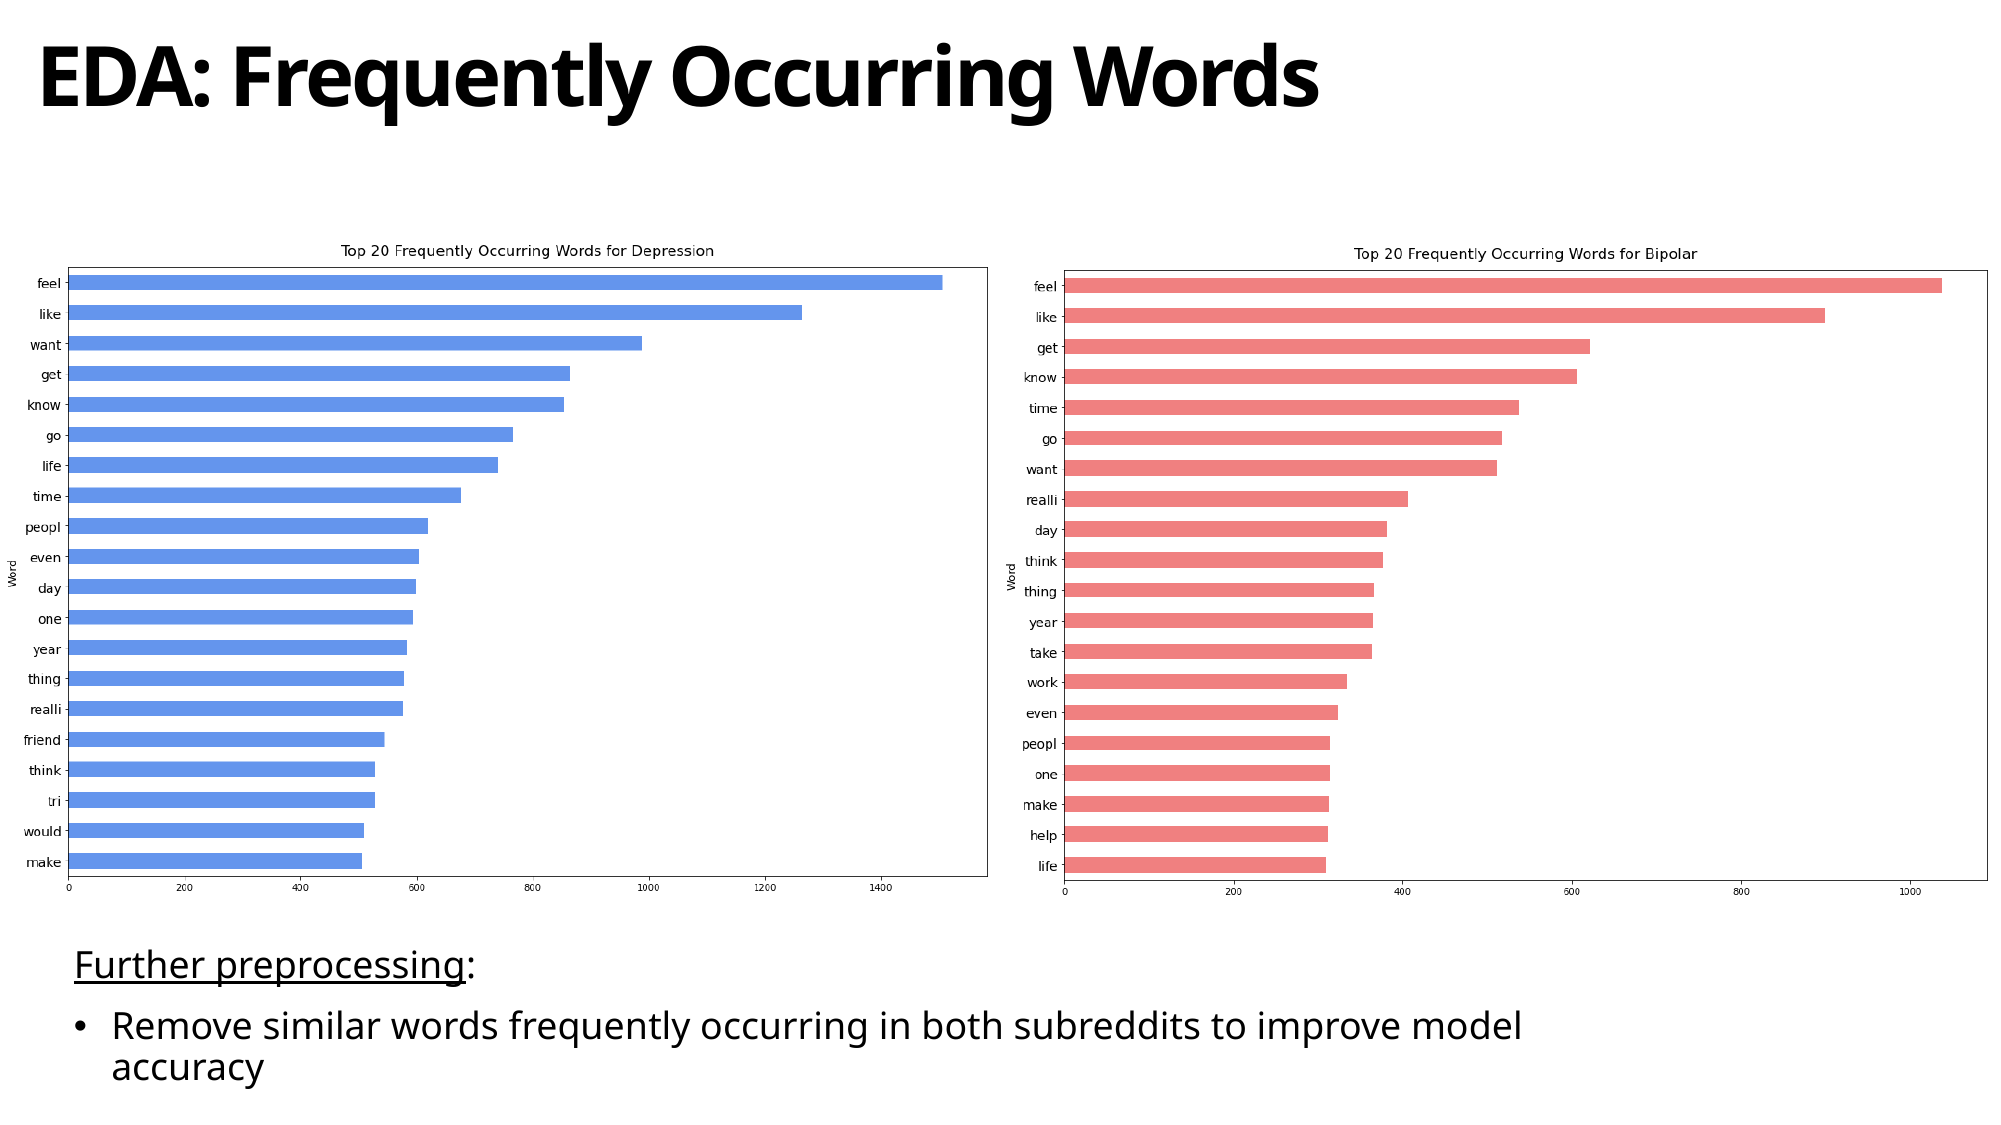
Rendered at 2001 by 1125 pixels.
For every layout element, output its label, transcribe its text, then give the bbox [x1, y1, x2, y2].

text_box EDA: Frequently Occurring Words [21, 26, 1917, 201]
picture [999, 241, 1992, 902]
picture [0, 238, 992, 899]
text_box Further preprocessing: Remove similar words frequently occurring in both subreddits to improve model accuracy [58, 938, 1631, 1054]
